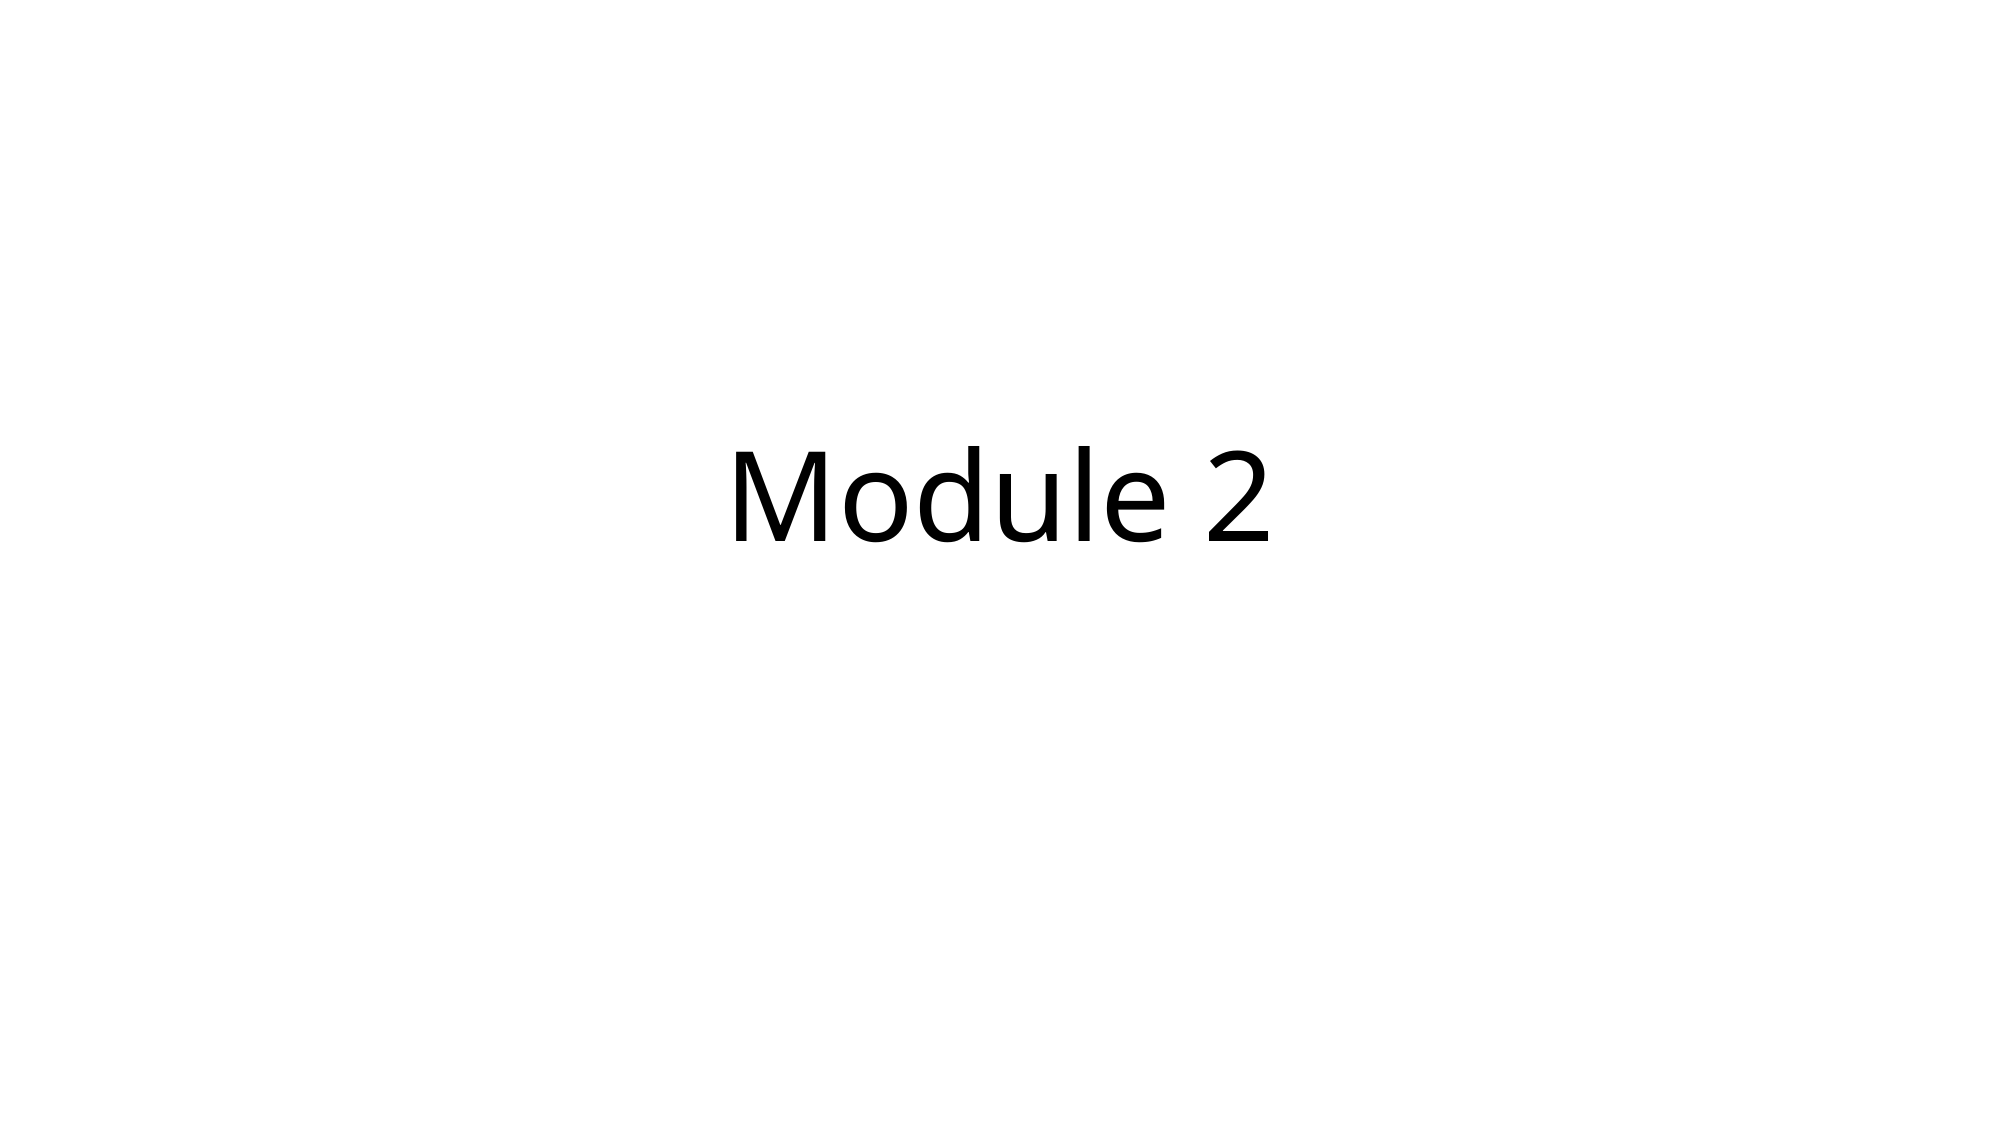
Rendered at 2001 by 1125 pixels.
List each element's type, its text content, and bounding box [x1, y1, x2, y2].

title Module 2 [249, 184, 1750, 576]
